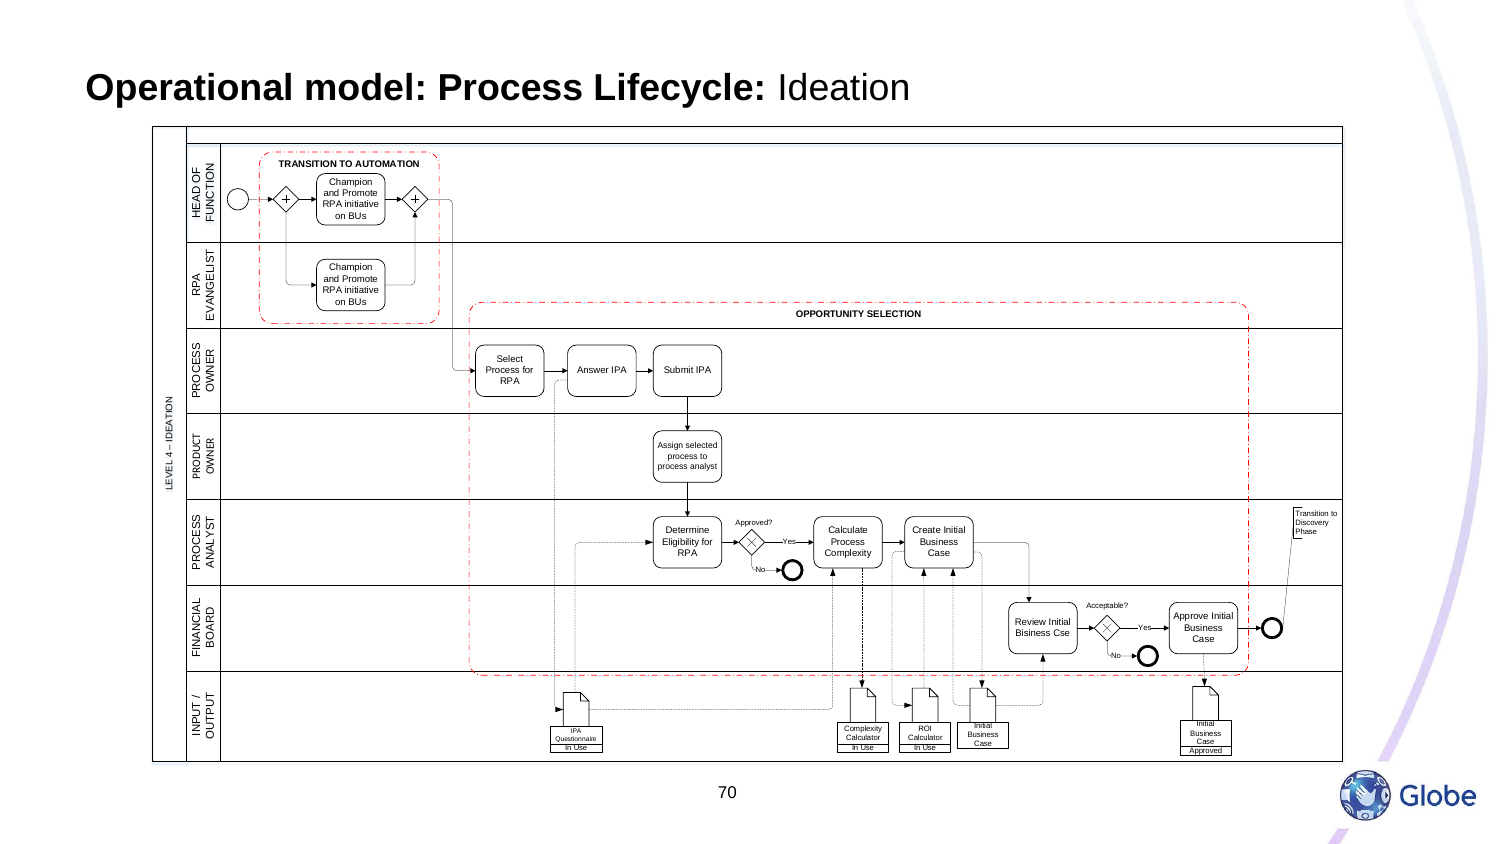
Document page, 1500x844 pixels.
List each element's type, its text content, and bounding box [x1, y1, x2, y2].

picture [0, 0, 1500, 844]
title Operational model: Process Lifecycle: Ideation [70, 48, 1425, 124]
